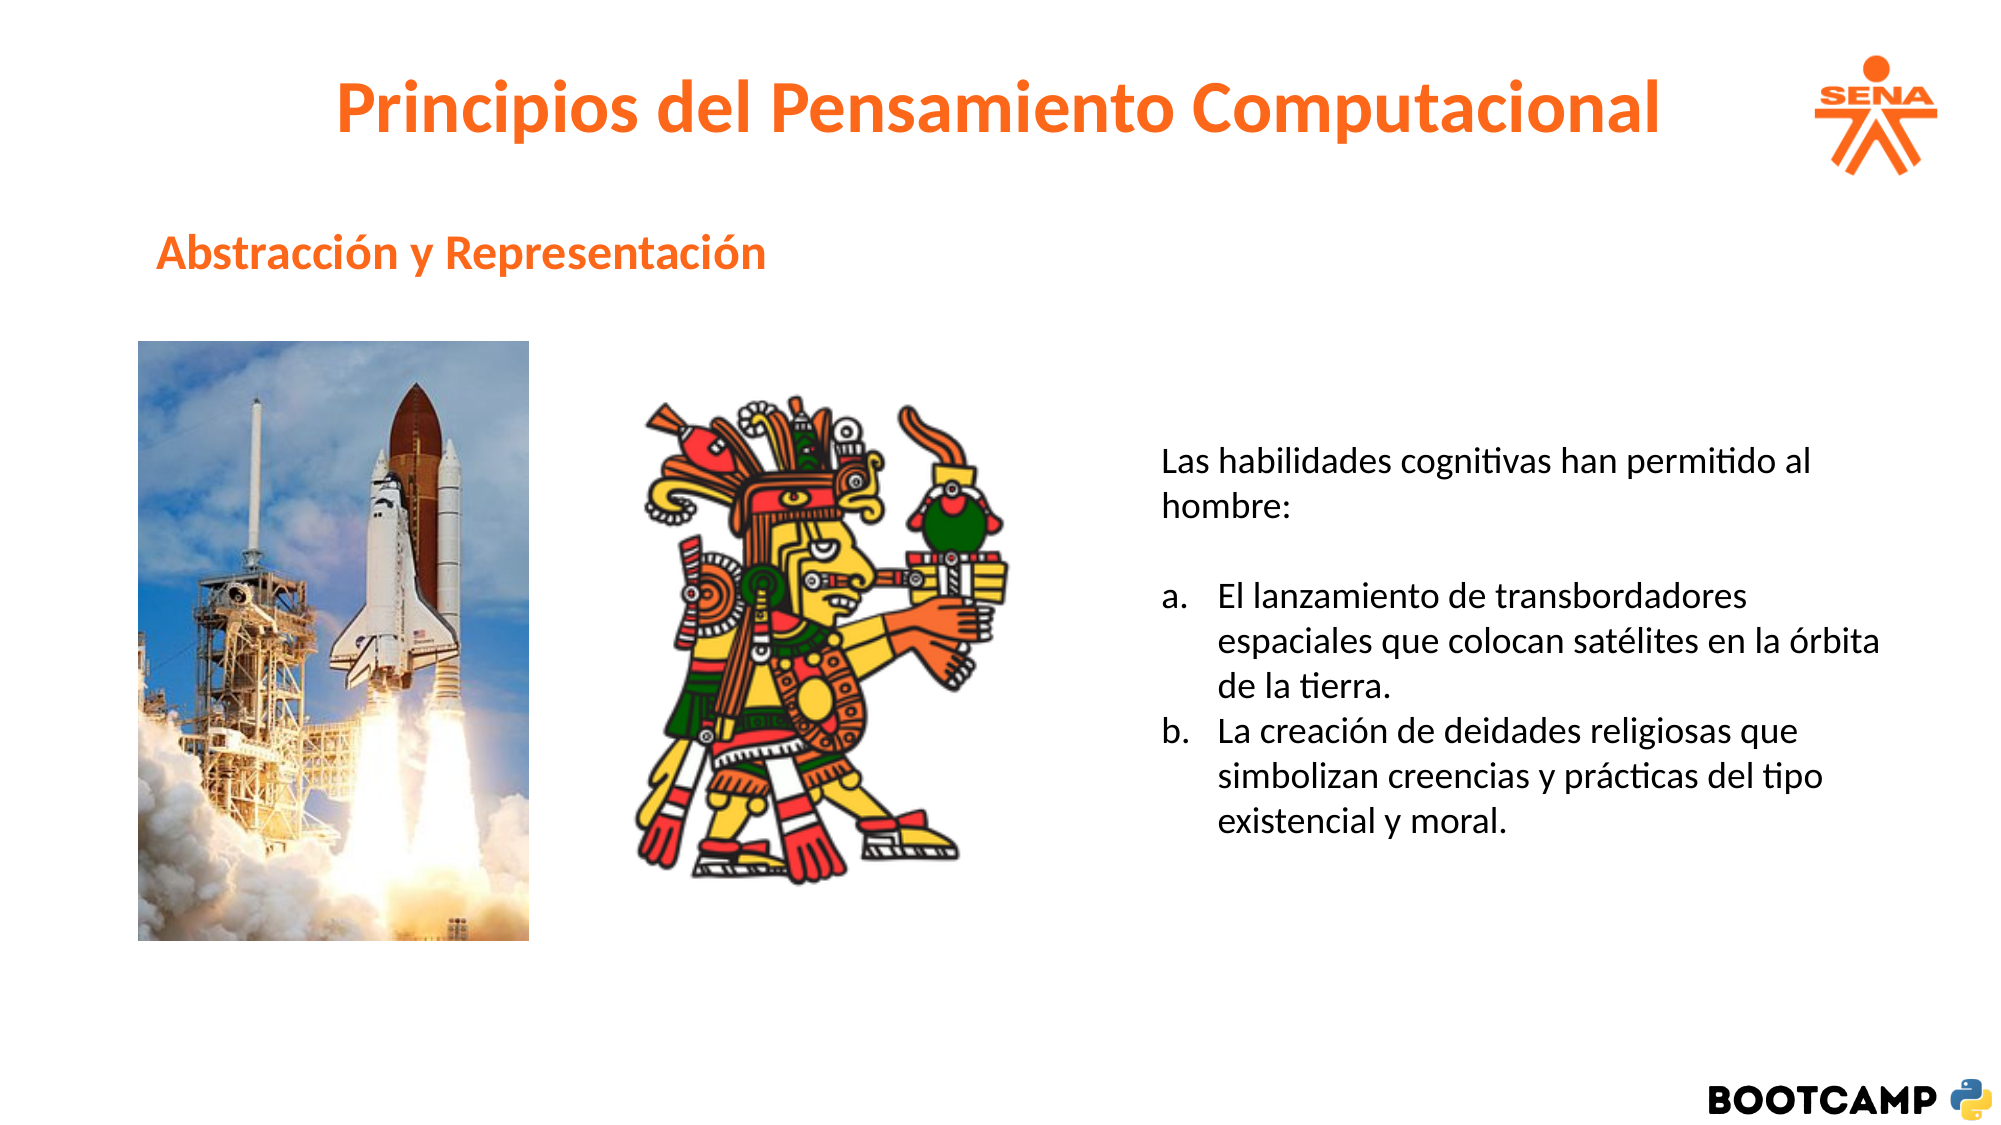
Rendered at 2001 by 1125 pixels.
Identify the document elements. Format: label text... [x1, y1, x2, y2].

picture [1773, 0, 2000, 209]
text_box Las habilidades cognitivas han permitido al hombre: El lanzamiento de transbordadores espaciales que colocan satélites en la órbita de la tierra. La creación de deidades religiosas que simbolizan creencias y prácticas del tipo existencial y moral. [1146, 429, 1921, 849]
text_box Abstracción y Representación [141, 212, 783, 287]
picture [138, 341, 529, 941]
picture [555, 374, 1090, 908]
picture [1700, 1073, 1999, 1125]
text_box Principios del Pensamiento Computacional [609, 68, 1391, 138]
